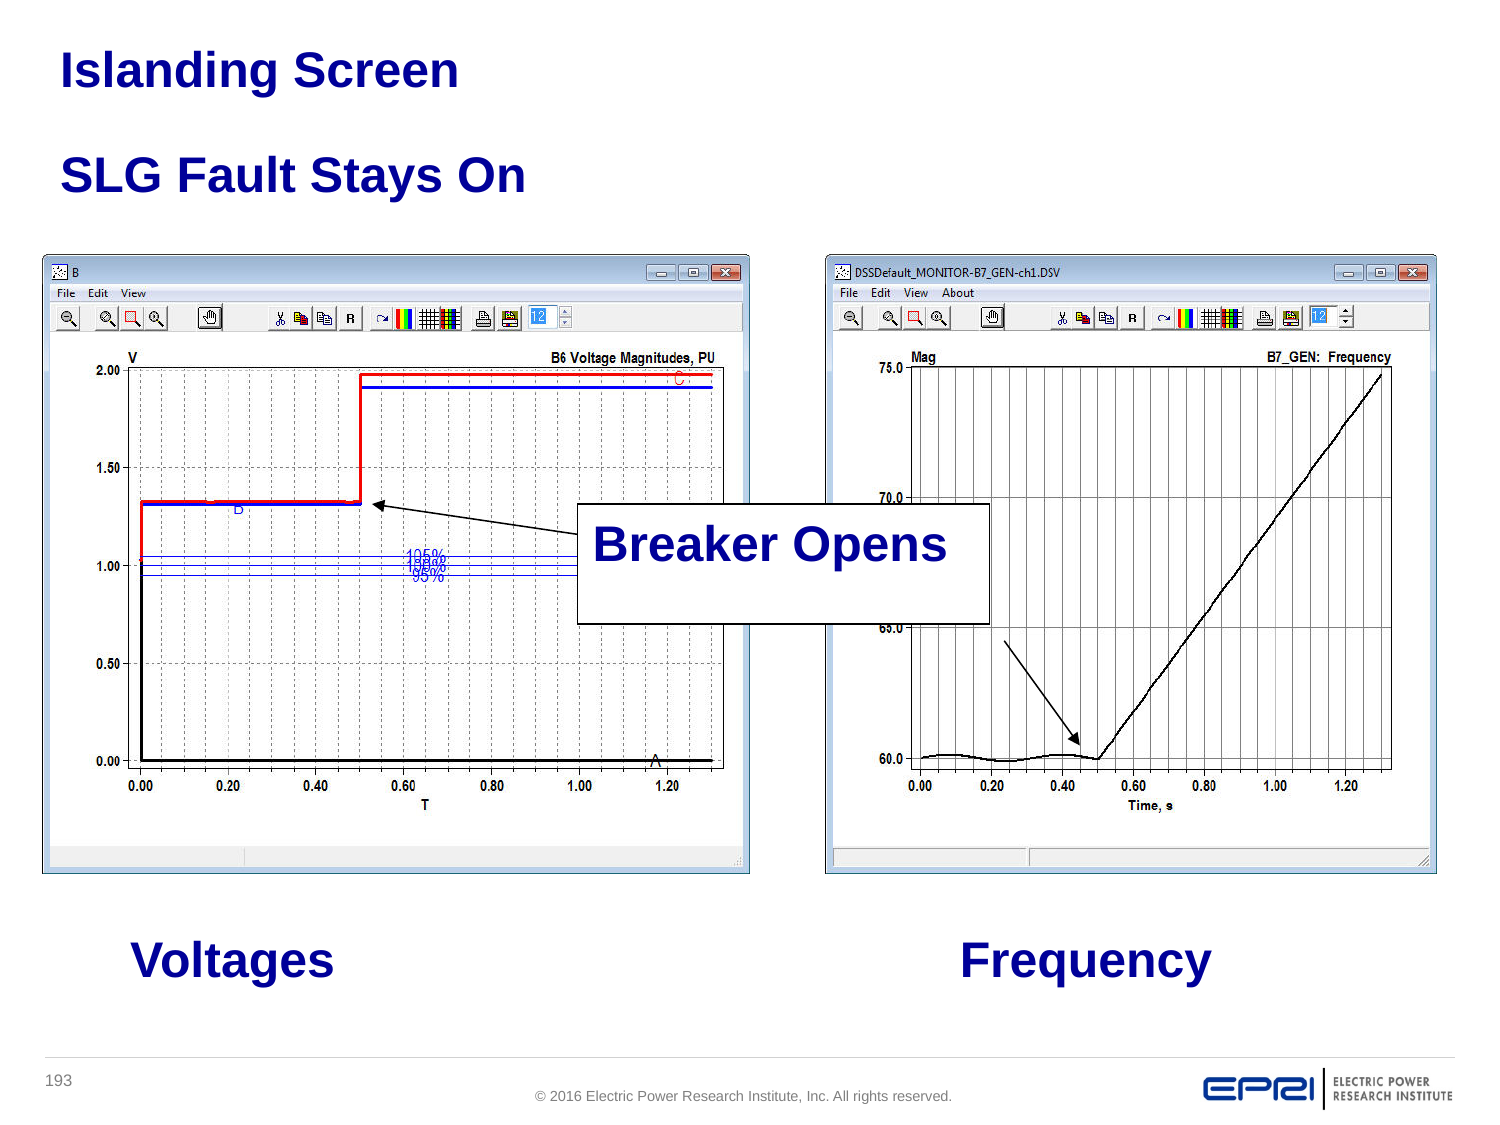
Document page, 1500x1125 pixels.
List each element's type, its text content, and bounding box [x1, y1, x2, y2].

picture [825, 254, 1437, 874]
title Islanding Screen [44, 29, 1456, 151]
text_box Voltages [115, 919, 372, 1040]
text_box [1004, 640, 1081, 746]
text_box Frequency [944, 919, 1318, 1040]
text_box SLG Fault Stays On [44, 134, 870, 255]
text_box Breaker Opens [755, 504, 820, 624]
picture [1200, 1064, 1455, 1113]
picture [42, 254, 751, 874]
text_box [371, 503, 578, 535]
